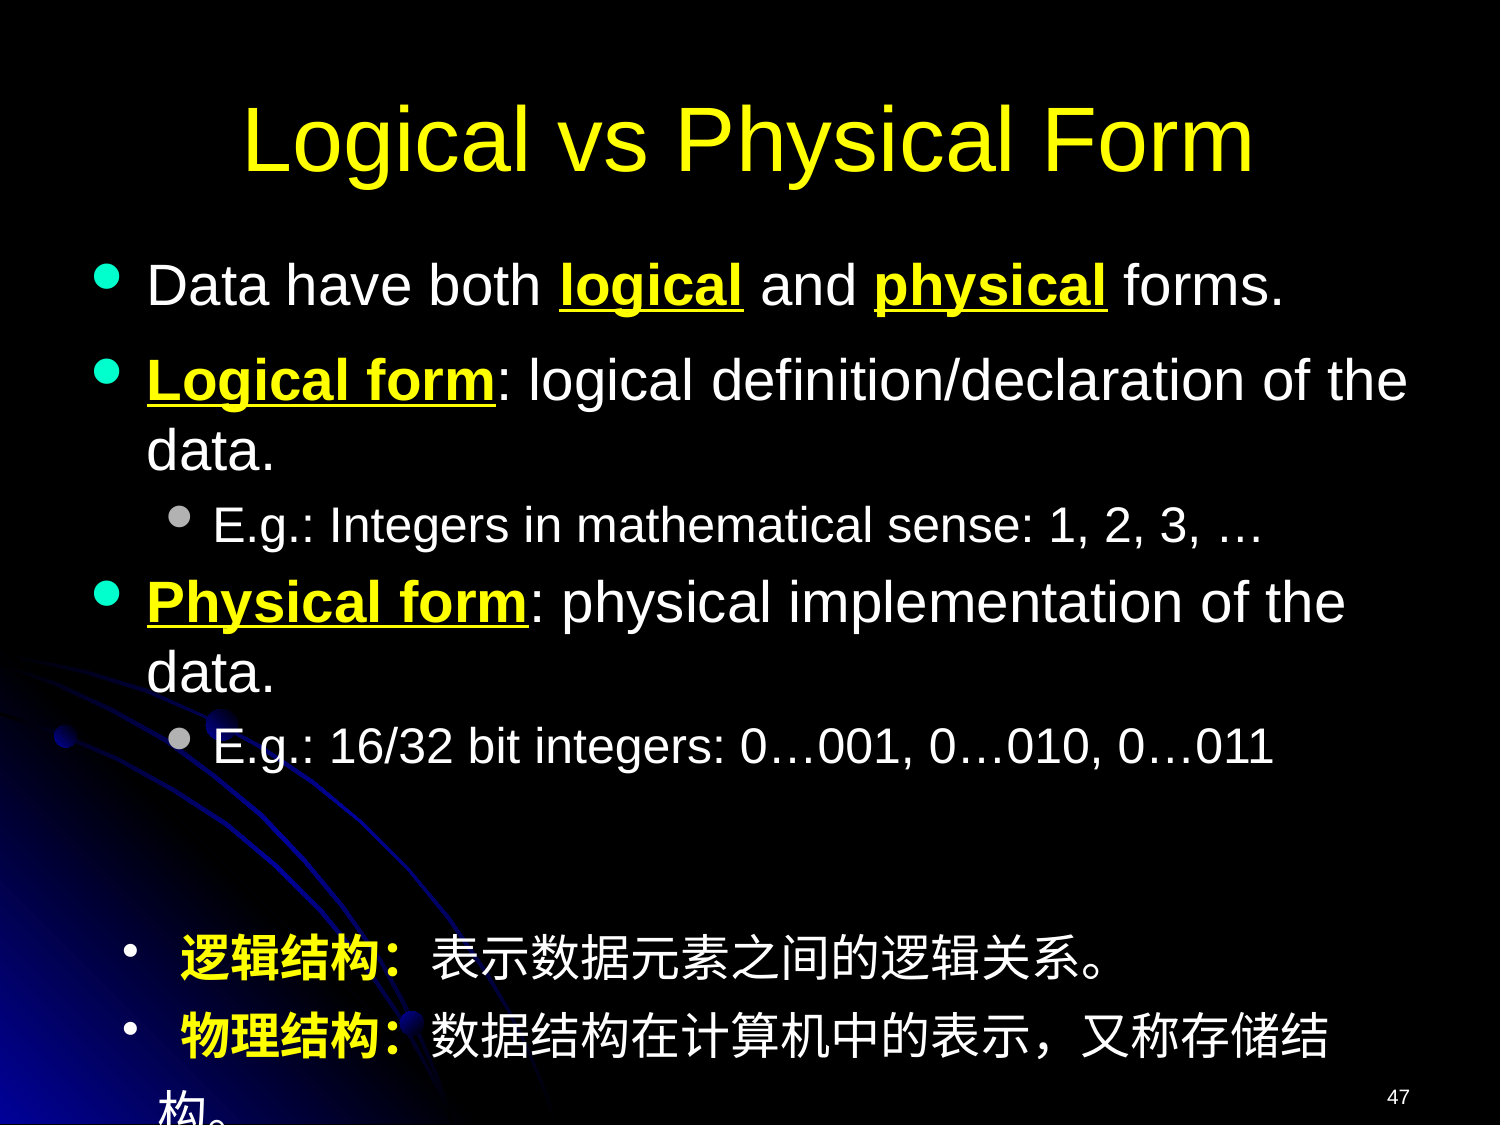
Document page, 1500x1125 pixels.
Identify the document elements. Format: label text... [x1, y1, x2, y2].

list Data have both logical and physical forms. Logical form: logical definition/declaration of the data. E.g.: Integers in mathematical sense: 1, 2, 3, … Physical form: physical implementation of the data. E.g.: 16/32 bit integers: 0…001, 0…010, 0…011 [75, 239, 1425, 990]
text_box 逻辑结构：表示数据元素之间的逻辑关系。 物理结构：数据结构在计算机中的表示，又称存储结构。 [107, 901, 1393, 1125]
slide_number 47 [1393, 1051, 1425, 1125]
title Logical vs Physical Form [74, 59, 1425, 210]
